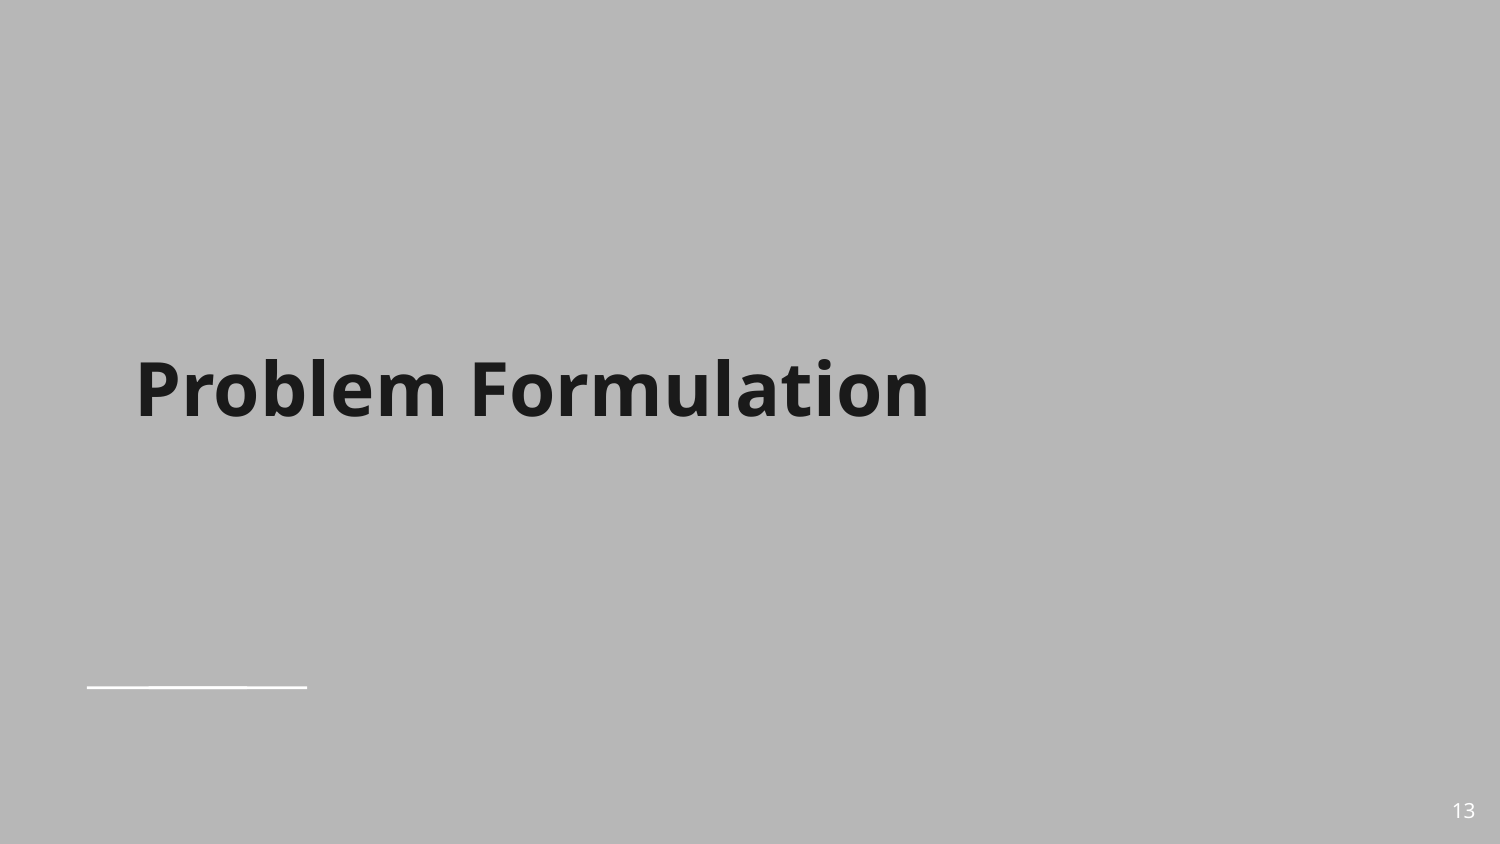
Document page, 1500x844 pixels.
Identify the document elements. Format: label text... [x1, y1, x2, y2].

title Problem Formulation [119, 141, 1272, 632]
slide_number ‹#› [1400, 779, 1491, 844]
